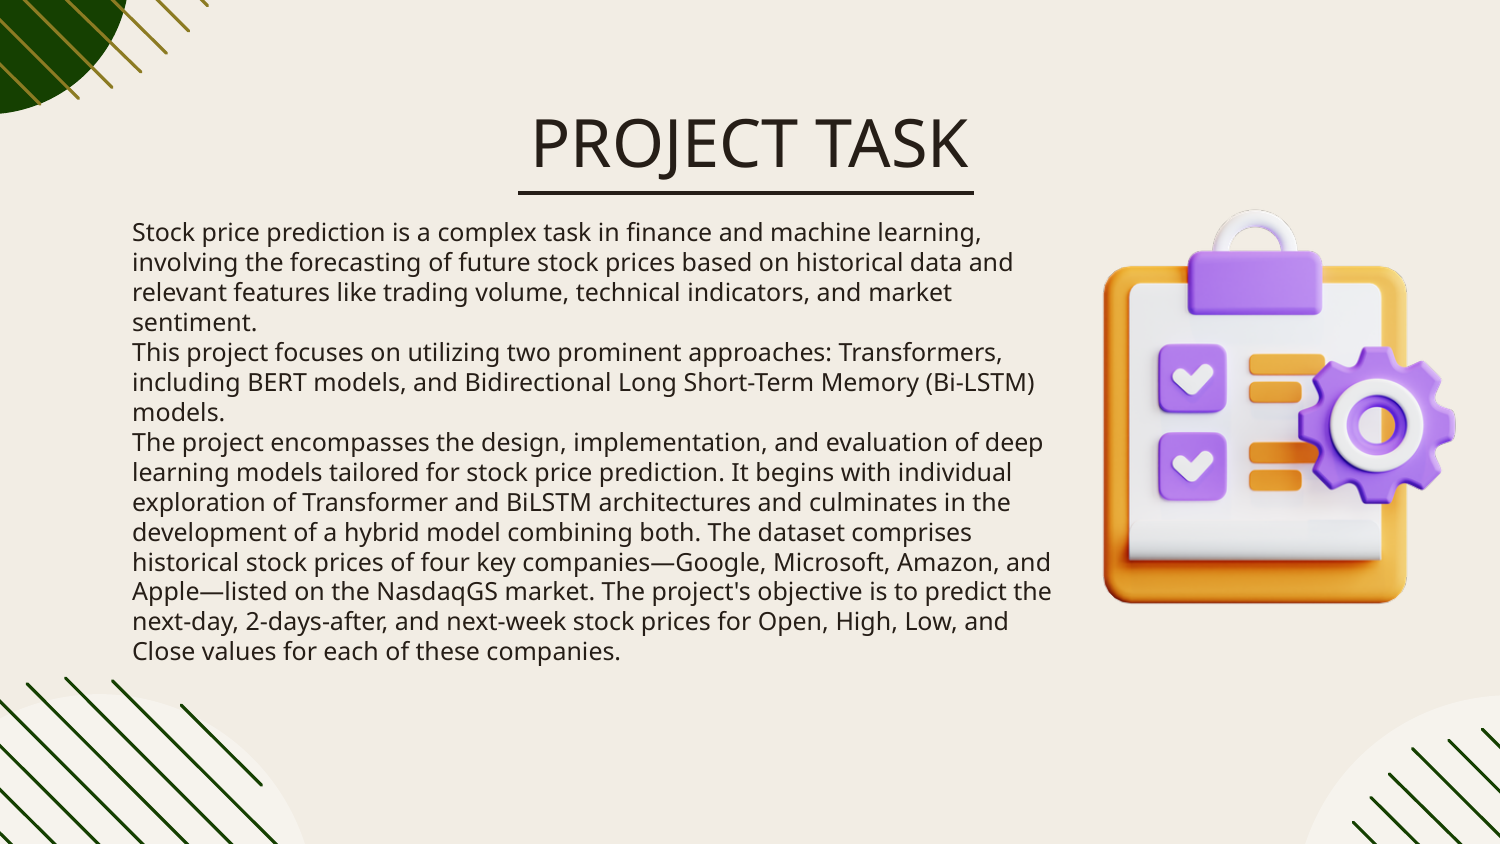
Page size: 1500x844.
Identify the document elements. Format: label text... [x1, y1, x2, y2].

subtitle Stock price prediction is a complex task in finance and machine learning, involving the forecasting of future stock prices based on historical data and relevant features like trading volume, technical indicators, and market sentiment. This project focuses on utilizing two prominent approaches: Transformers, including BERT models, and Bidirectional Long Short-Term Memory (Bi-LSTM) models. The project encompasses the design, implementation, and evaluation of deep learning models tailored for stock price prediction. It begins with individual exploration of Transformer and BiLSTM architectures and culminates in the development of a hybrid model combining both. The dataset comprises historical stock prices of four key companies—Google, Microsoft, Amazon, and Apple—listed on the NasdaqGS market. The project's objective is to predict the next-day, 2-days-after, and next-week stock prices for Open, High, Low, and Close values for each of these companies. [116, 201, 1072, 780]
title PROJECT TASK [116, 85, 1383, 201]
picture [1041, 172, 1500, 643]
